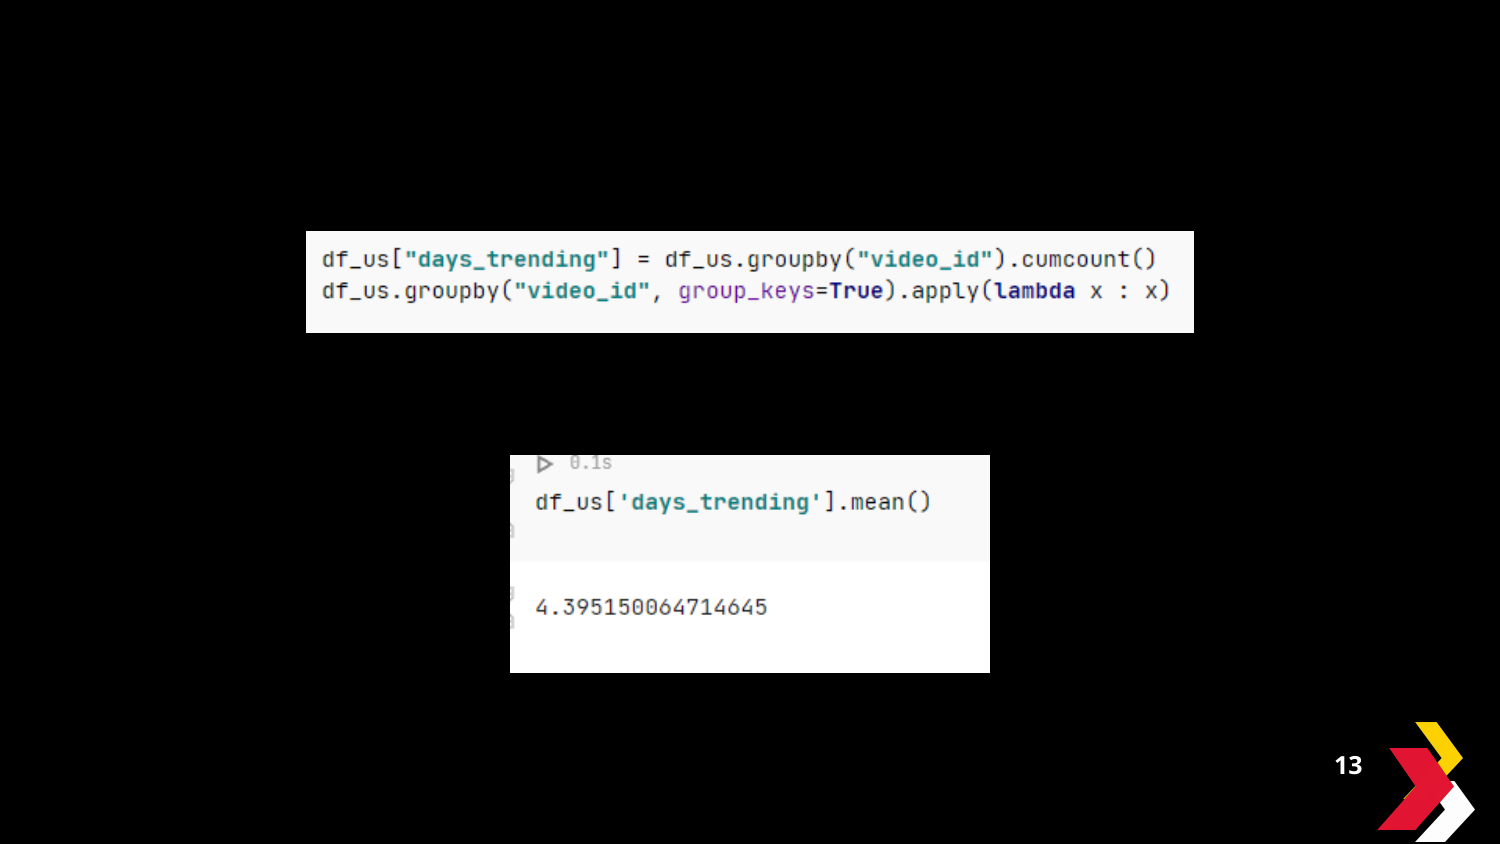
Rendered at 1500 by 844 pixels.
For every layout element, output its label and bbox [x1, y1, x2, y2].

picture [1377, 722, 1475, 842]
picture [509, 455, 991, 673]
picture [305, 230, 1194, 333]
